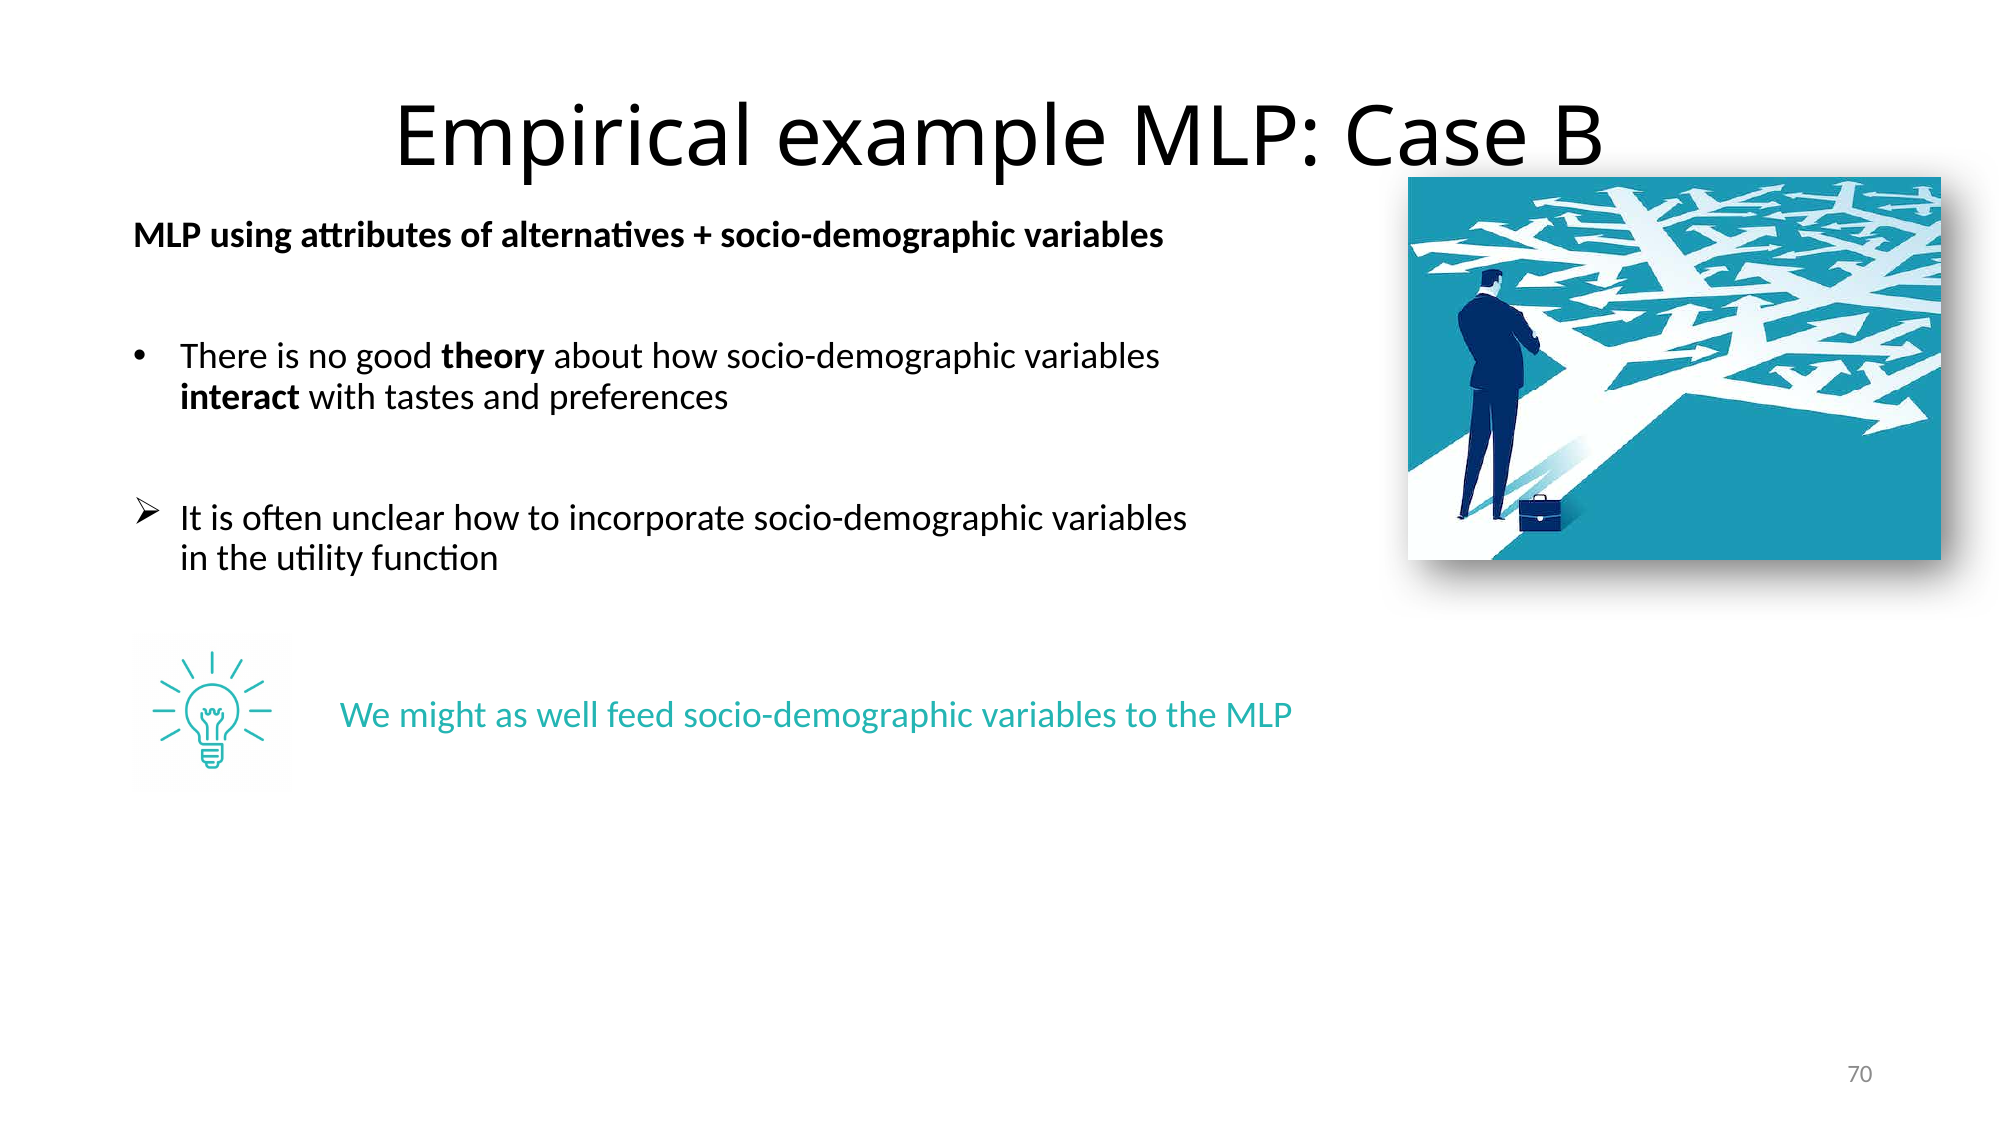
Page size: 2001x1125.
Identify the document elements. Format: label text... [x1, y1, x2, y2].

picture [1408, 177, 1941, 560]
list MLP using attributes of alternatives + socio-demographic variables There is no good theory about how socio-demographic variables interact with tastes and preferences It is often unclear how to incorporate socio-demographic variables in the utility function [118, 208, 1241, 563]
title Empirical example MLP: Case B [324, 45, 1675, 233]
text_box [118, 519, 915, 1094]
slide_number 70 [1691, 1042, 1888, 1103]
text_box We might as well feed socio-demographic variables to the MLP [324, 575, 1364, 850]
picture [132, 633, 292, 793]
